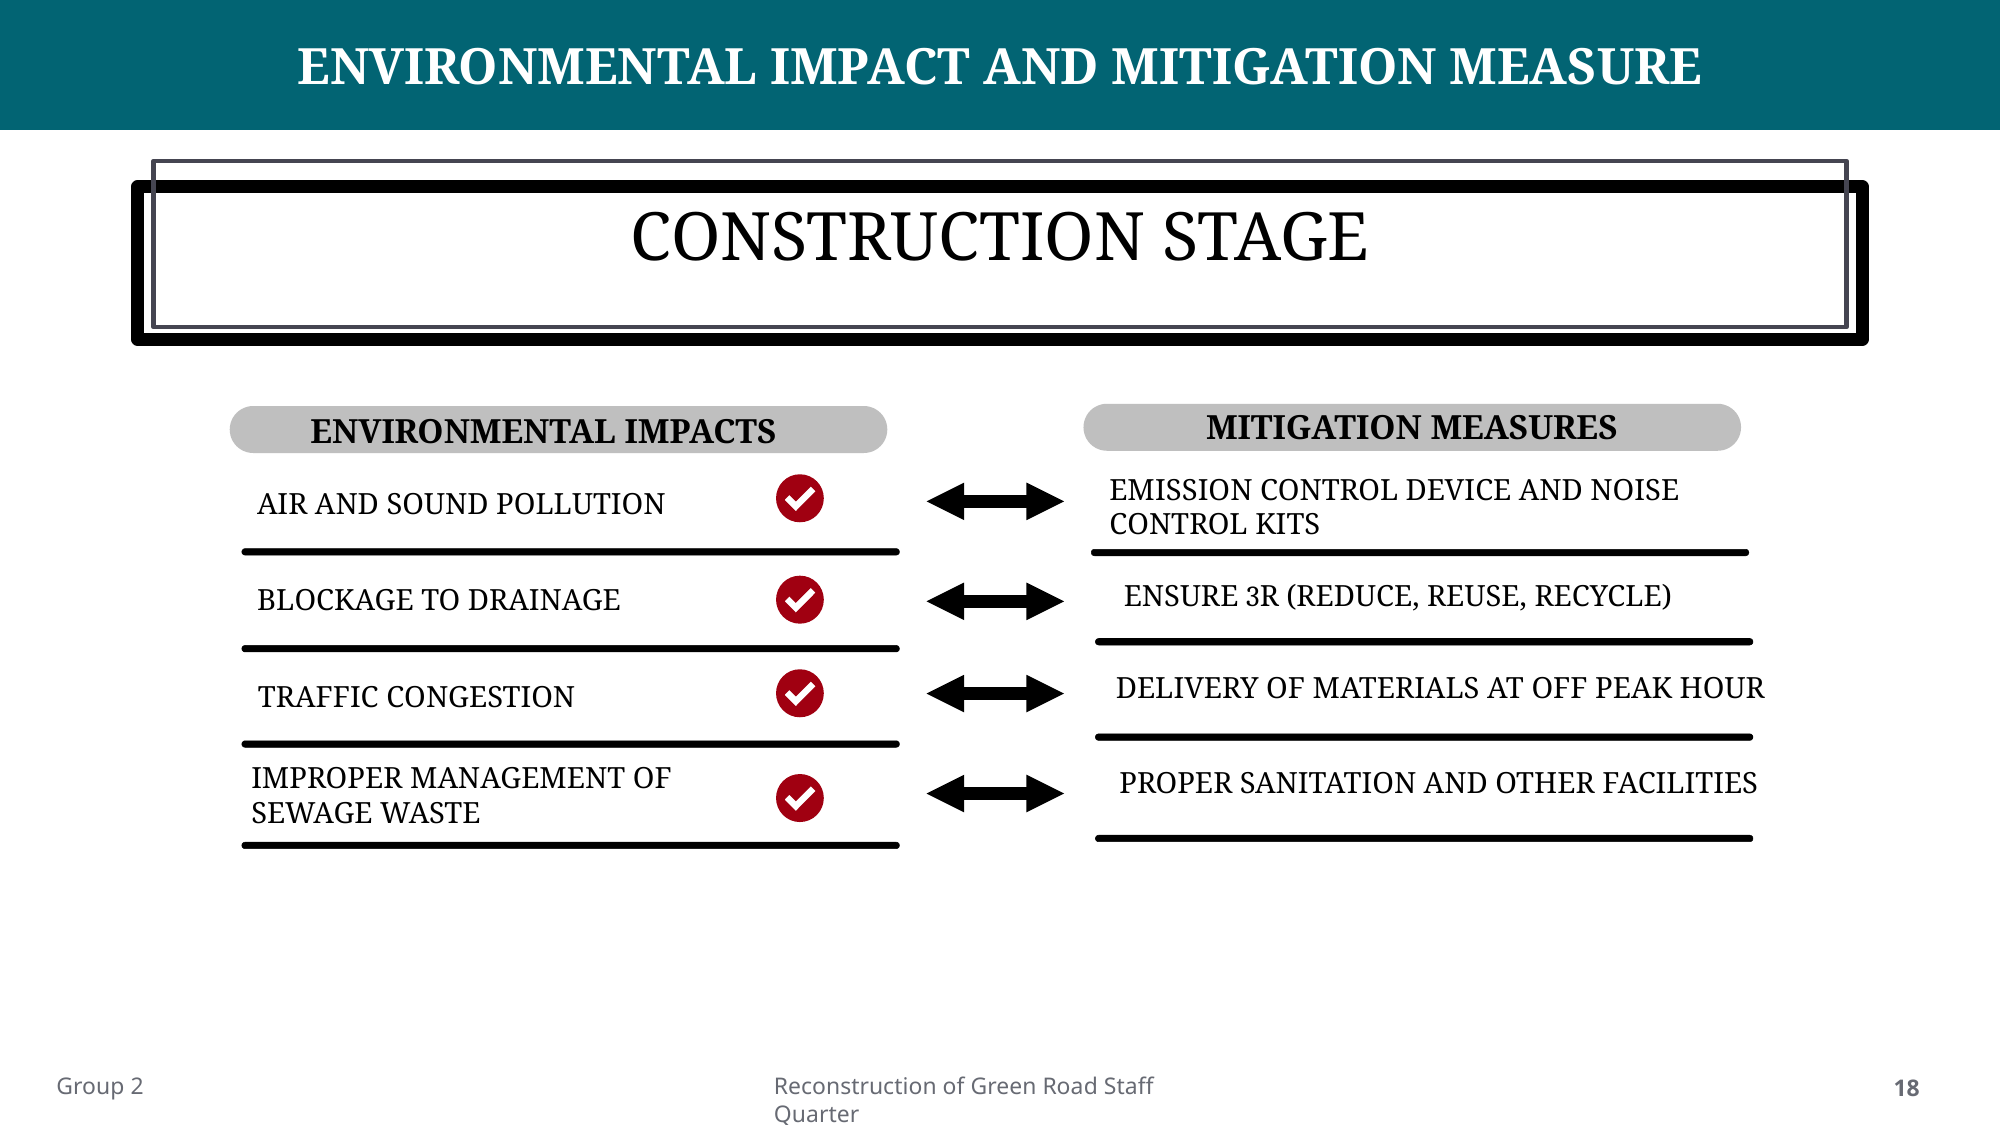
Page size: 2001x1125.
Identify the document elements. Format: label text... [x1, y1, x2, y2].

text_box [1093, 636, 1756, 648]
text_box [1093, 731, 1756, 743]
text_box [41, 1064, 1943, 1110]
text_box TRAFFIC CONGESTION [239, 668, 602, 722]
text_box DELIVERY OF MATERIALS AT OFF PEAK HOUR [1097, 660, 1784, 714]
title CONSTRUCTION STAGE [135, 185, 1865, 341]
text_box [239, 546, 902, 558]
text_box AIR AND SOUND POLLUTION [238, 476, 692, 530]
text_box PROPER SANITATION AND OTHER FACILITIES [1101, 755, 1785, 809]
text_box ENSURE 3R (REDUCE, REUSE, RECYCLE) [1105, 568, 1698, 622]
text_box [1089, 548, 1751, 558]
text_box [227, 403, 292, 456]
text_box [776, 774, 824, 823]
text_box IMPROPER MANAGEMENT OF SEWAGE WASTE [233, 750, 691, 839]
text_box [239, 738, 902, 750]
text_box ENVIRONMENTAL IMPACTS [292, 400, 796, 459]
text_box EMISSION CONTROL DEVICE AND NOISE CONTROL KITS [1091, 461, 1749, 550]
text_box [239, 643, 902, 655]
text_box [1081, 401, 1188, 453]
text_box [776, 474, 824, 523]
text_box [776, 575, 824, 624]
text_box [151, 159, 1849, 329]
text_box [1093, 833, 1756, 844]
text_box [776, 669, 824, 718]
text_box [796, 403, 890, 456]
text_box ENVIRONMENTAL IMPACT AND MITIGATION MEASURE [0, 0, 2000, 130]
text_box [1637, 401, 1744, 453]
text_box [239, 840, 902, 851]
text_box BLOCKAGE TO DRAINAGE [239, 572, 640, 626]
text_box MITIGATION MEASURES [1188, 396, 1637, 455]
